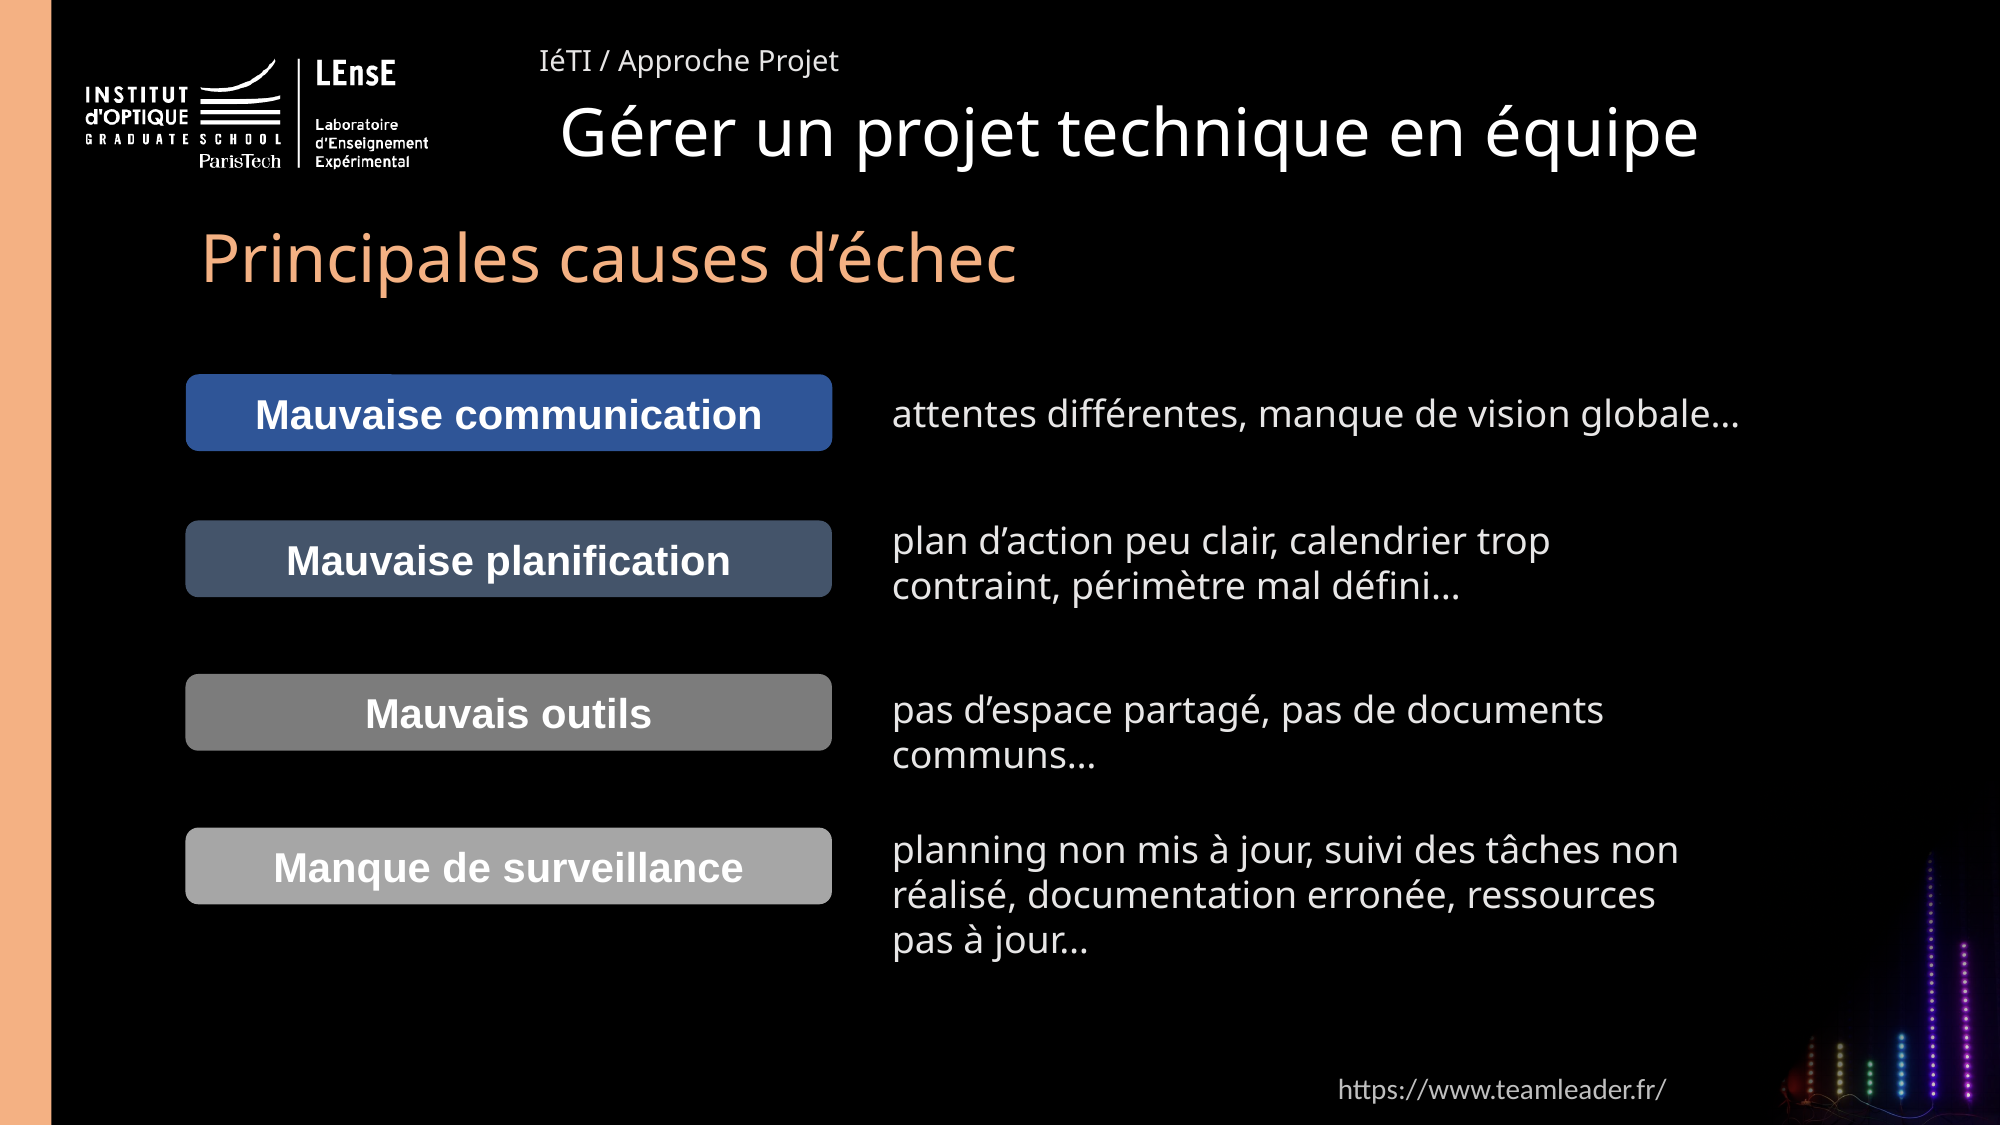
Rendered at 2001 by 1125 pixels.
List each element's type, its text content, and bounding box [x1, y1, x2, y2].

text_box Principales causes d’échec [185, 208, 1569, 304]
text_box Mauvaise communication [185, 374, 833, 452]
text_box planning non mis à jour, suivi des tâches non réalisé, documentation erronée, ressources pas à jour… [877, 818, 1723, 969]
text_box https://www.teamleader.fr/ [1323, 1062, 1756, 1113]
text_box Mauvais outils [185, 673, 832, 751]
text_box IéTI / Approche Projet [524, 34, 855, 85]
picture [51, 23, 463, 192]
text_box Manque de surveillance [185, 827, 832, 905]
text_box [0, 0, 52, 1125]
text_box Gérer un projet technique en équipe [544, 82, 1717, 178]
text_box plan d’action peu clair, calendrier trop contraint, périmètre mal défini… [877, 509, 1723, 615]
text_box pas d’espace partagé, pas de documents communs… [877, 678, 1723, 784]
text_box attentes différentes, manque de vision globale… [877, 382, 1829, 442]
text_box Mauvaise planification [185, 520, 832, 598]
picture [1756, 781, 2000, 1125]
